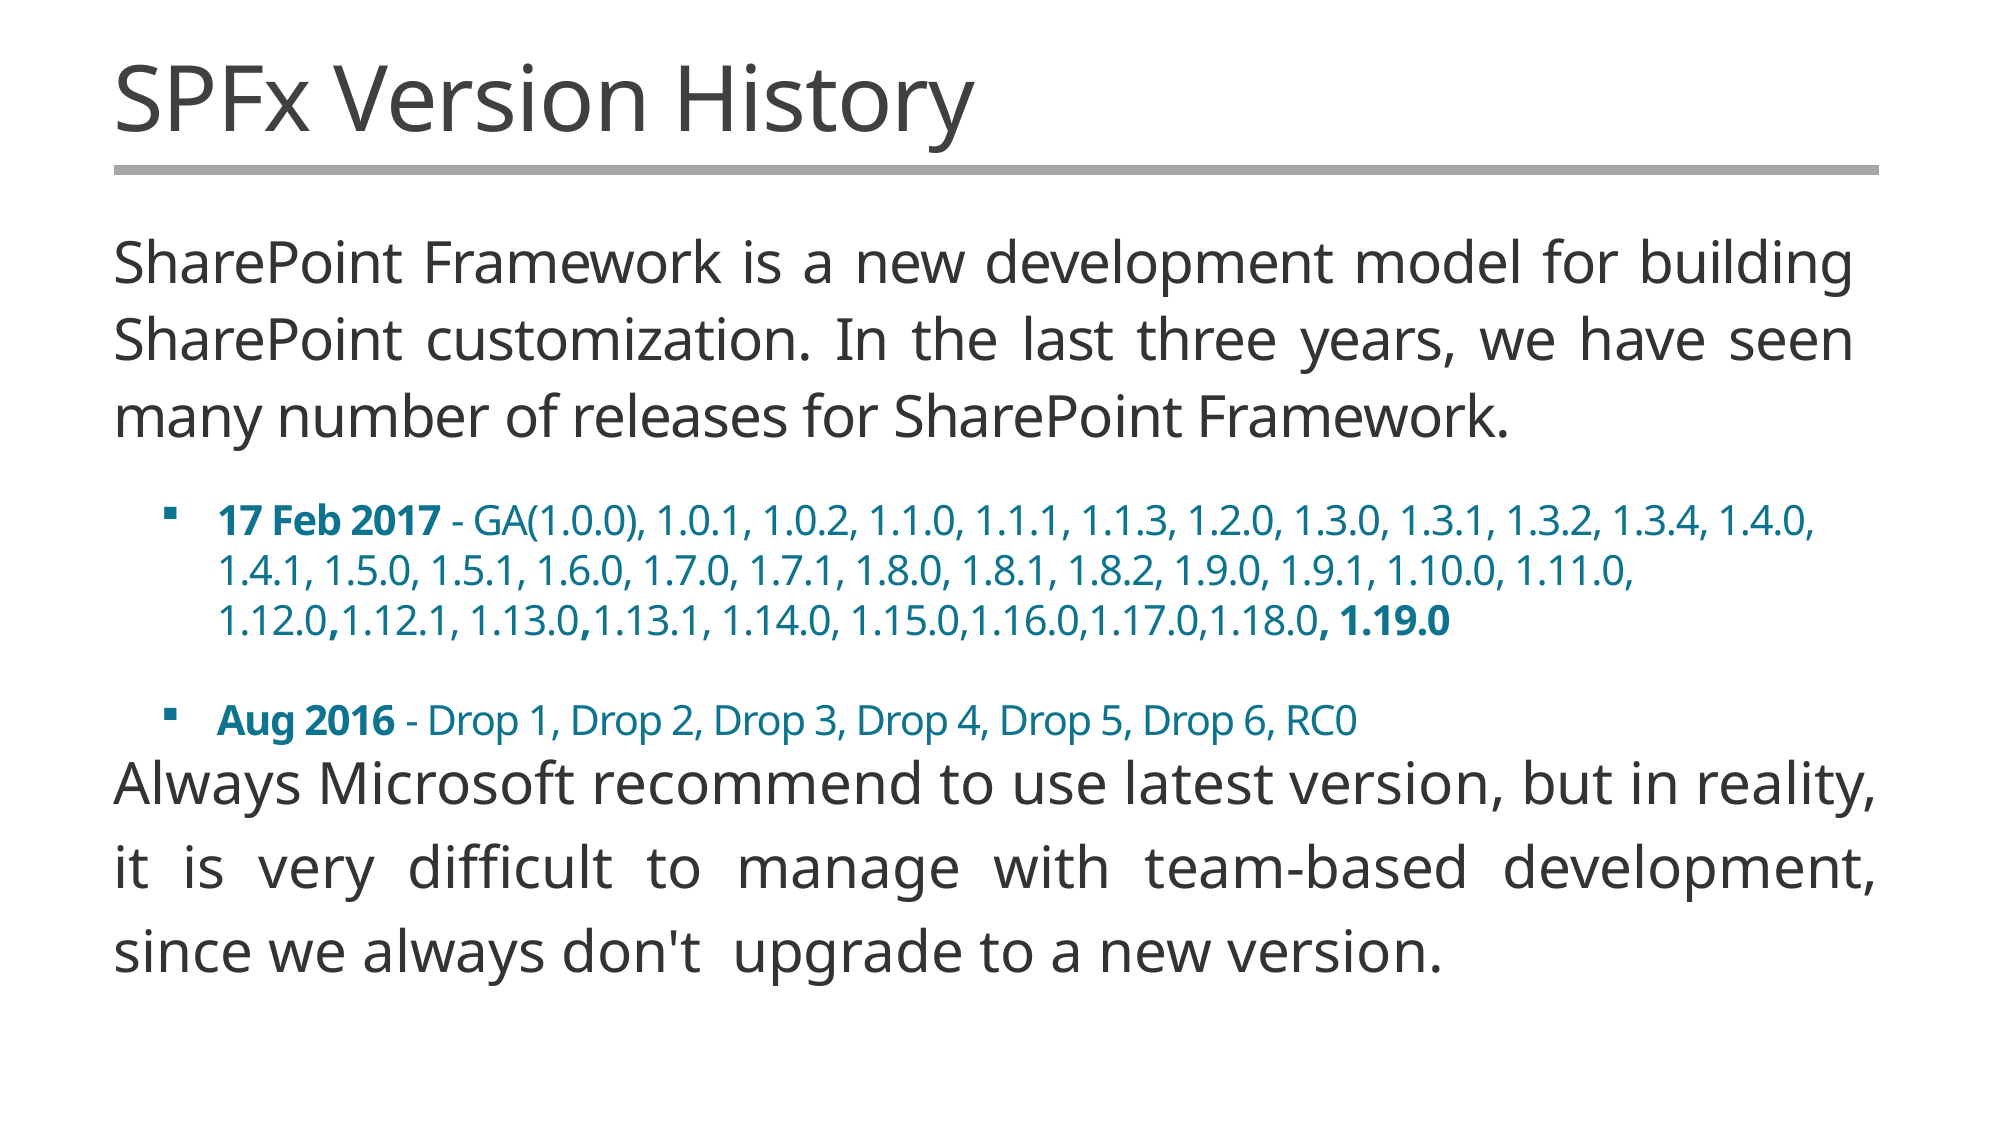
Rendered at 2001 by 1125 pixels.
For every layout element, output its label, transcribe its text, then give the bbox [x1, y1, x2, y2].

text_box 17 Feb 2017 - GA(1.0.0), 1.0.1, 1.0.2, 1.1.0, 1.1.1, 1.1.3, 1.2.0, 1.3.0, 1.3.1, 1.3.2, 1.3.4, 1.4.0, 1.4.1, 1.5.0, 1.5.1, 1.6.0, 1.7.0, 1.7.1, 1.8.0, 1.8.1, 1.8.2, 1.9.0, 1.9.1, 1.10.0, 1.11.0, 1.12.0,1.12.1, 1.13.0,1.13.1, 1.14.0, 1.15.0,1.16.0,1.17.0,1.18.0, 1.19.0 Aug 2016 - Drop 1, Drop 2, Drop 3, Drop 4, Drop 5, Drop 6, RC0 [160, 494, 1879, 732]
list SharePoint Framework is a new development model for building SharePoint customization. In the last three years, we have seen many number of releases for SharePoint Framework. [113, 202, 1879, 465]
text_box Always Microsoft recommend to use latest version, but in reality, it is very difficult to manage with team-based development, since we always don't upgrade to a new version. [113, 732, 1879, 1030]
title SPFx Version History [113, 37, 1879, 161]
